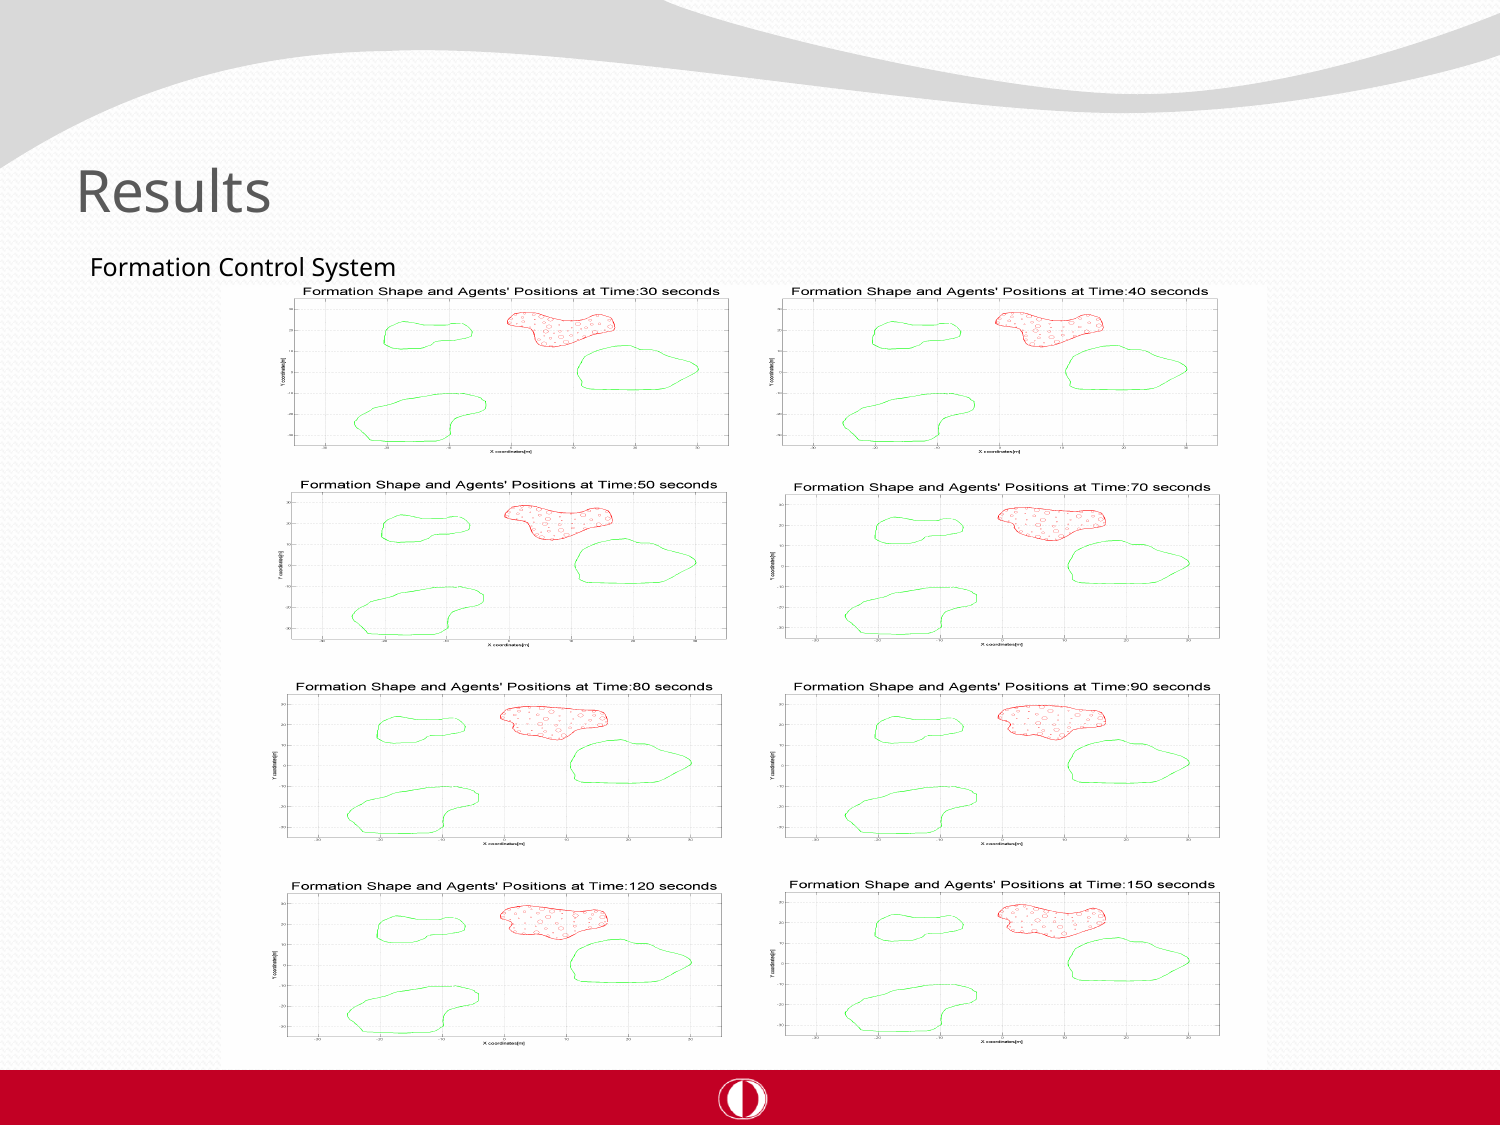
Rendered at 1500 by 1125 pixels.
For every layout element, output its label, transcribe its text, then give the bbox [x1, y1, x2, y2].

picture [221, 284, 1267, 1070]
text_box Formation Control System [74, 244, 1322, 290]
title Results [75, 55, 1425, 224]
picture [713, 1079, 781, 1122]
